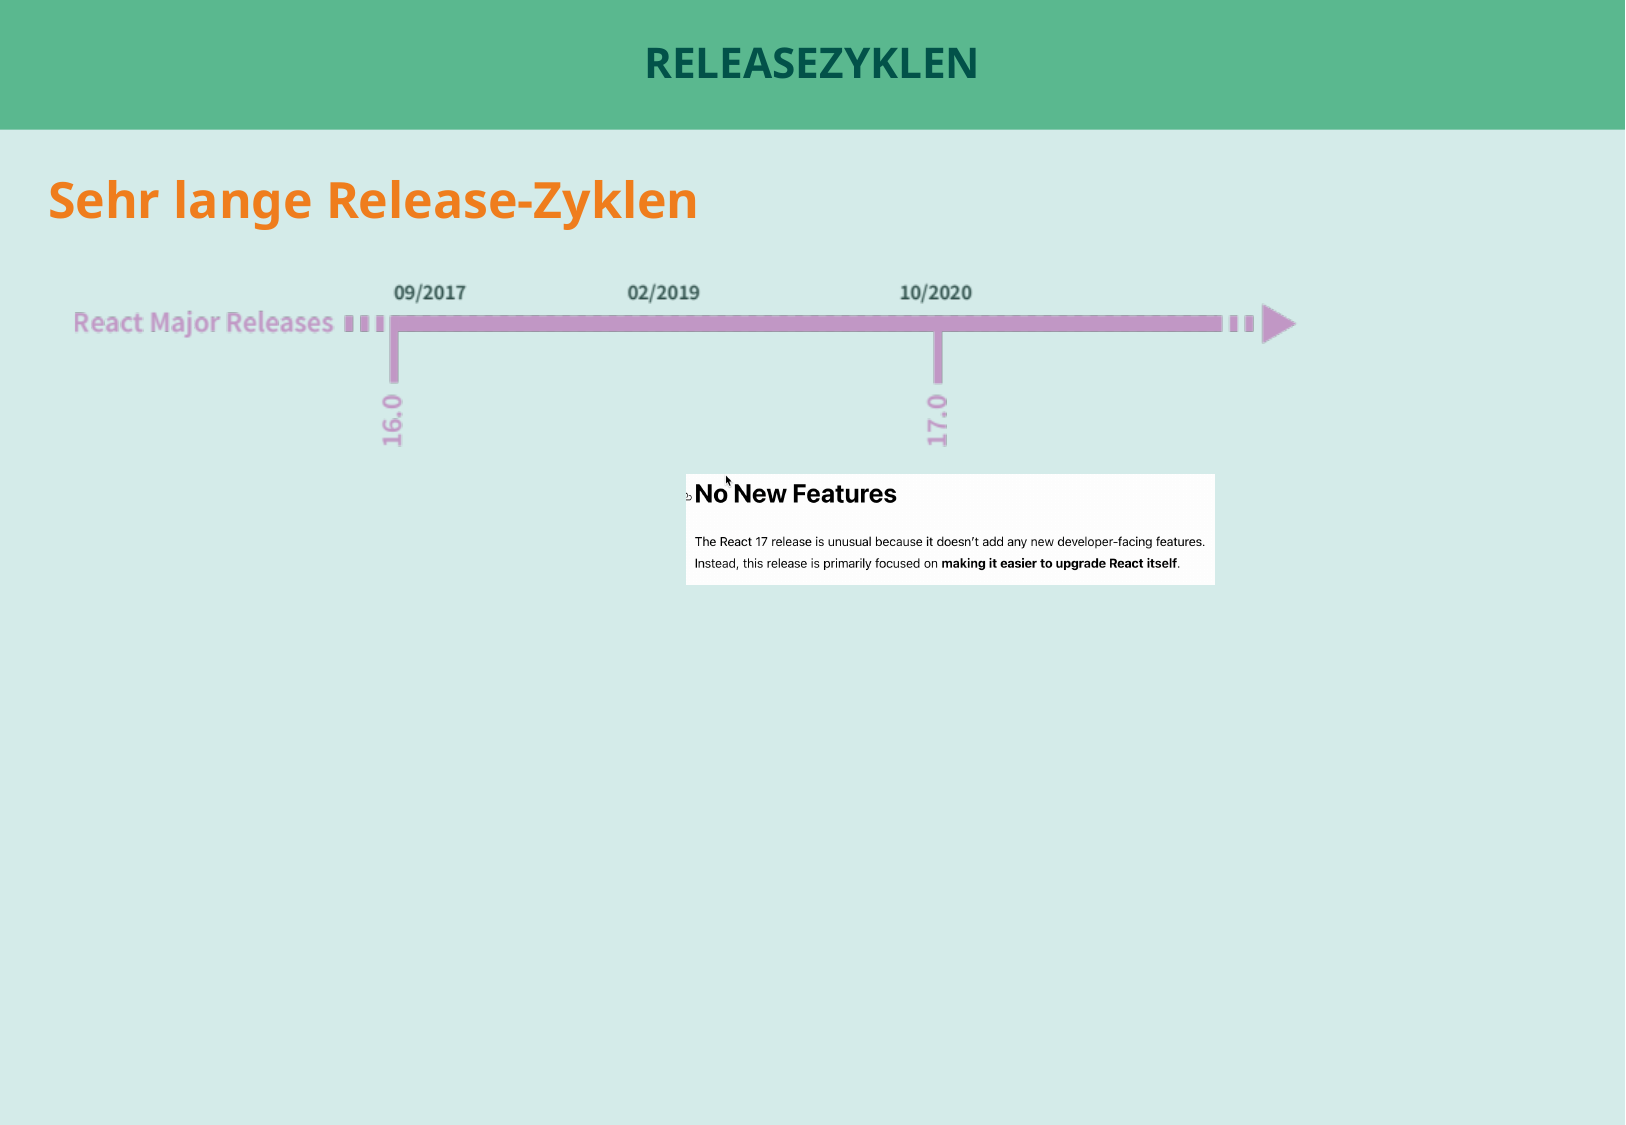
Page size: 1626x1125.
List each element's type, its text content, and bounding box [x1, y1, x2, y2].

title Releasezyklen [0, 0, 1625, 130]
list Sehr lange Release-Zyklen [33, 168, 1592, 1043]
picture [74, 245, 1333, 585]
